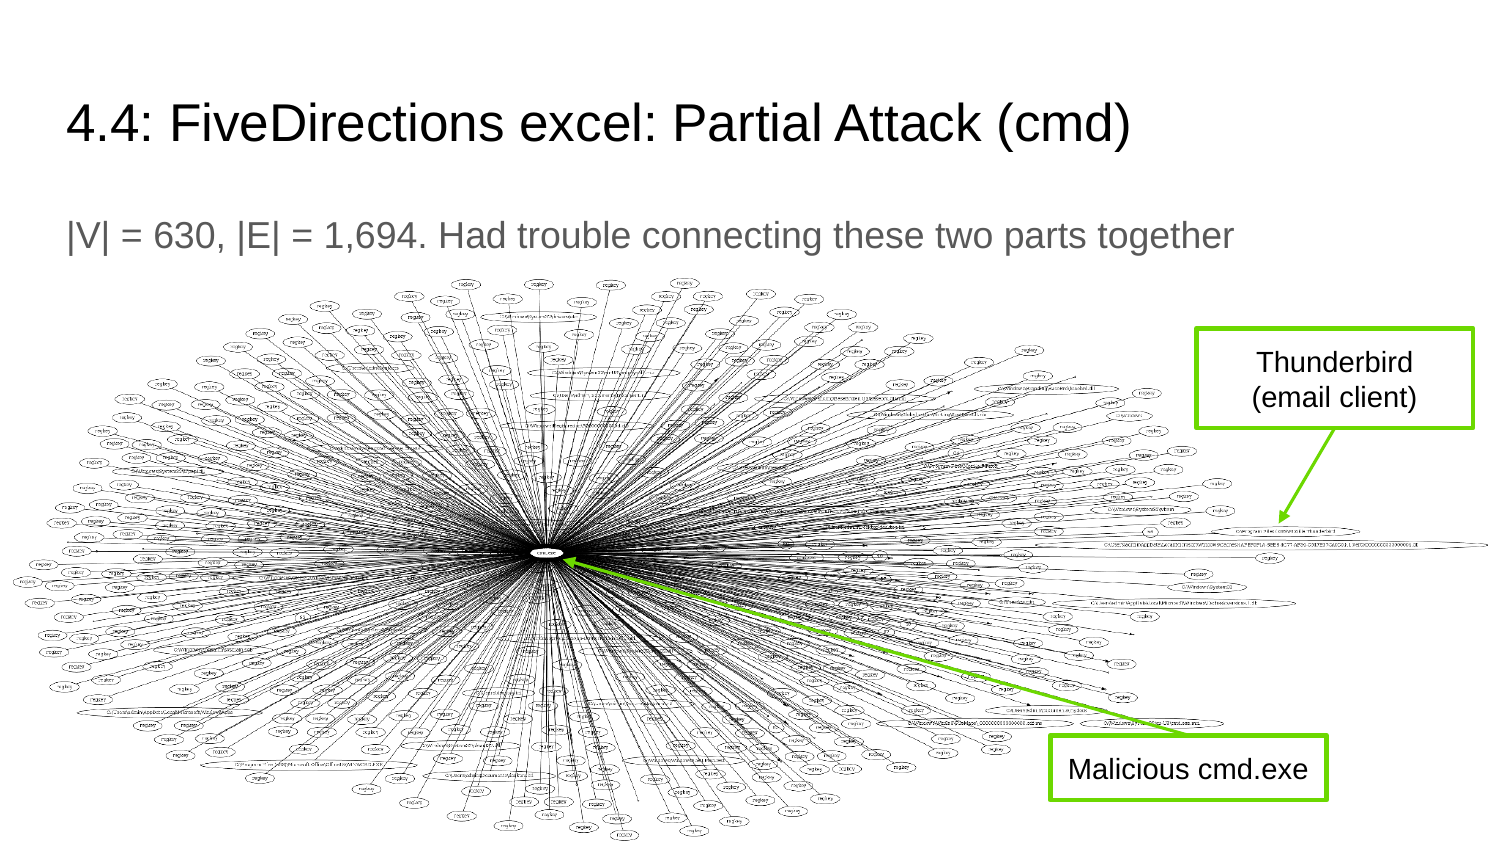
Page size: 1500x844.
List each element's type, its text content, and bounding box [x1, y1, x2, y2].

picture [0, 265, 1500, 844]
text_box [1278, 428, 1335, 524]
title 4.4: FiveDirections excel: Partial Attack (cmd) [51, 72, 1449, 167]
list |V| = 630, |E| = 1,694. Had trouble connecting these two parts together [51, 189, 1449, 264]
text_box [562, 559, 1189, 736]
